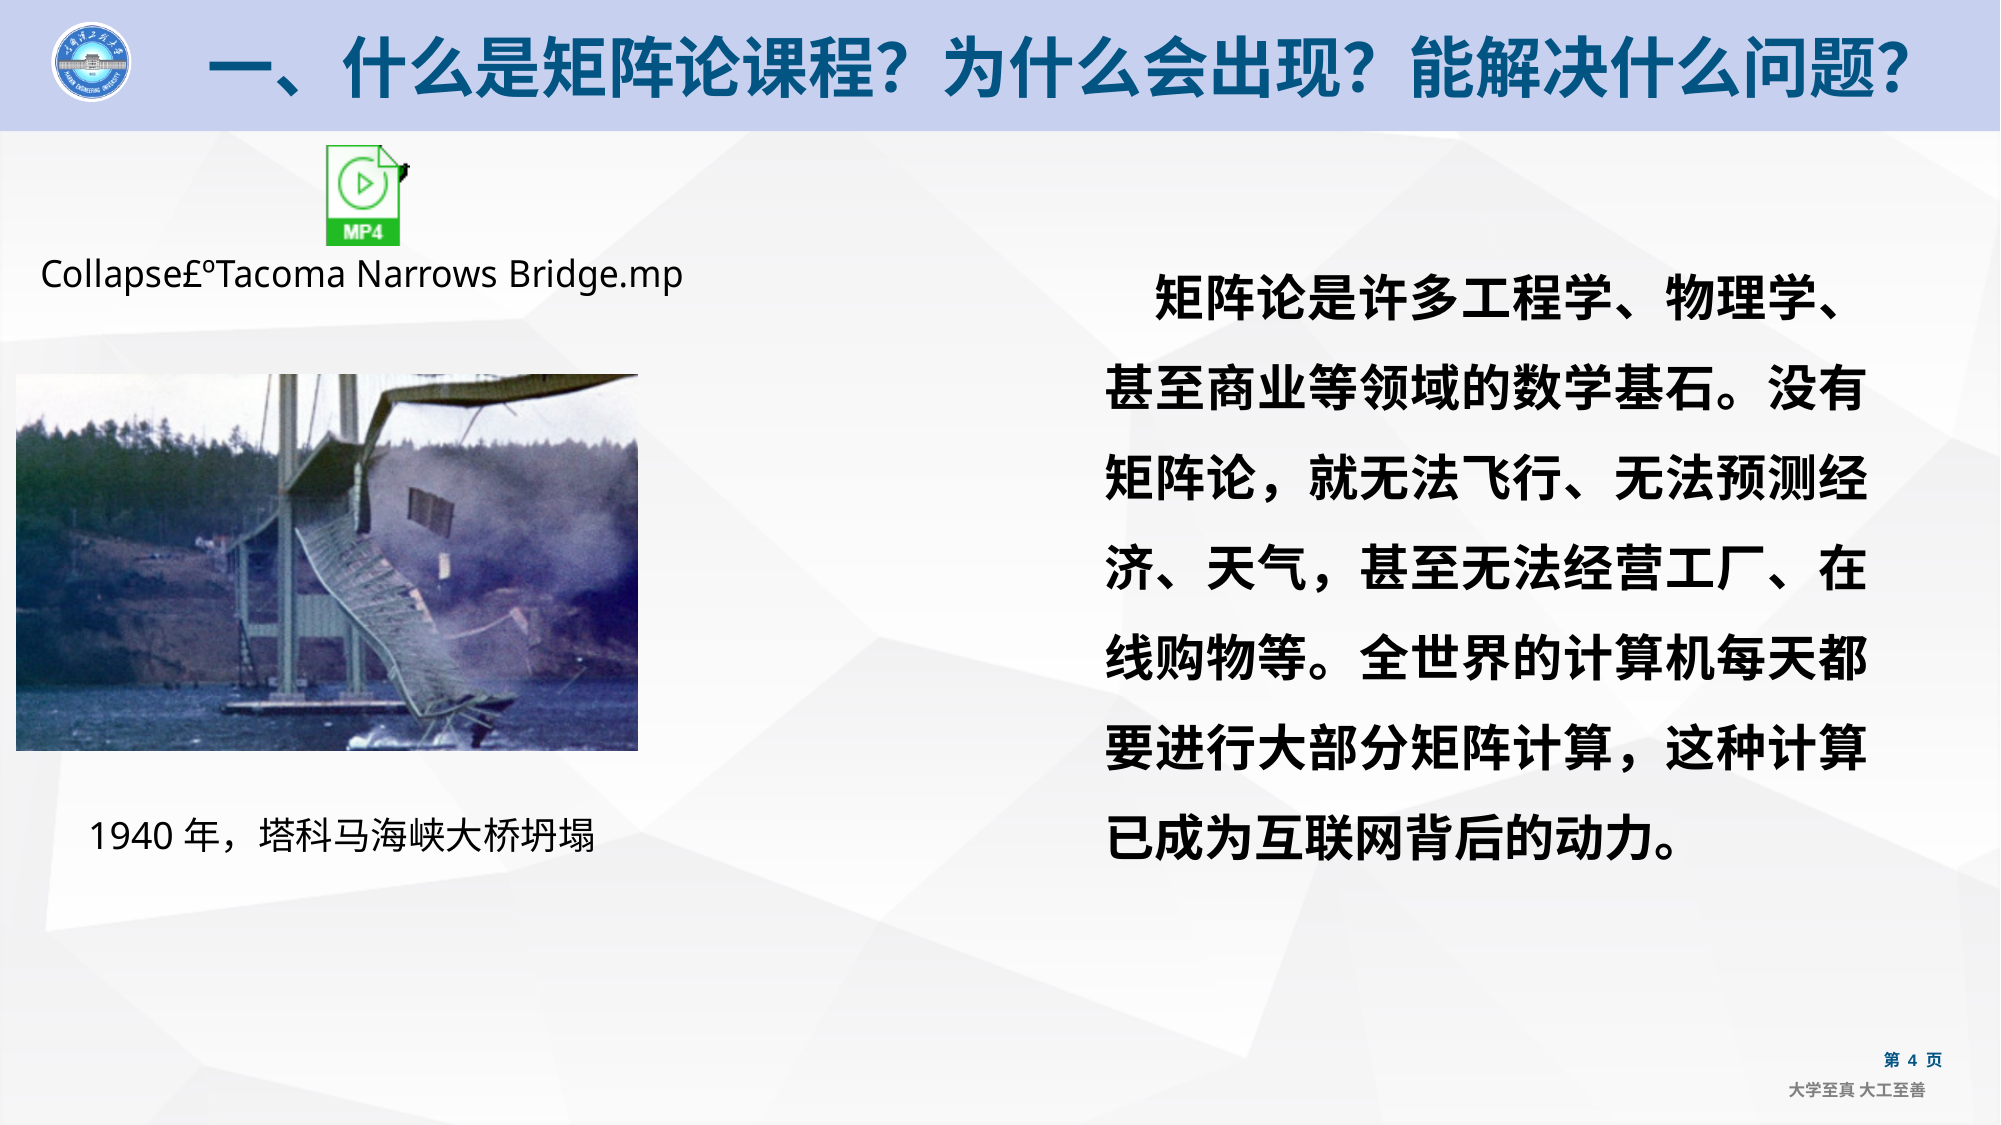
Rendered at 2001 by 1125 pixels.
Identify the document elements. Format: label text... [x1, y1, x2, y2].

picture [0, 132, 2000, 1125]
text_box 一、什么是矩阵论课程？为什么会出现？能解决什么问题？ [193, 18, 1959, 114]
text_box [0, 0, 2000, 132]
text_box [0, 145, 784, 315]
text_box 矩阵论是许多工程学、物理学、甚至商业等领域的数学基石。没有矩阵论，就无法飞行、无法预测经济、天气，甚至无法经营工厂、在线购物等。全世界的计算机每天都要进行大部分矩阵计算，这种计算已成为互联网背后的动力。 [1089, 229, 1884, 875]
text_box 1940年，塔科马海峡大桥坍塌 [73, 805, 611, 865]
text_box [51, 21, 132, 102]
footer 大学至真 大工至善 [1788, 1079, 1943, 1100]
slide_number 第 4 页 [1788, 1047, 1943, 1072]
